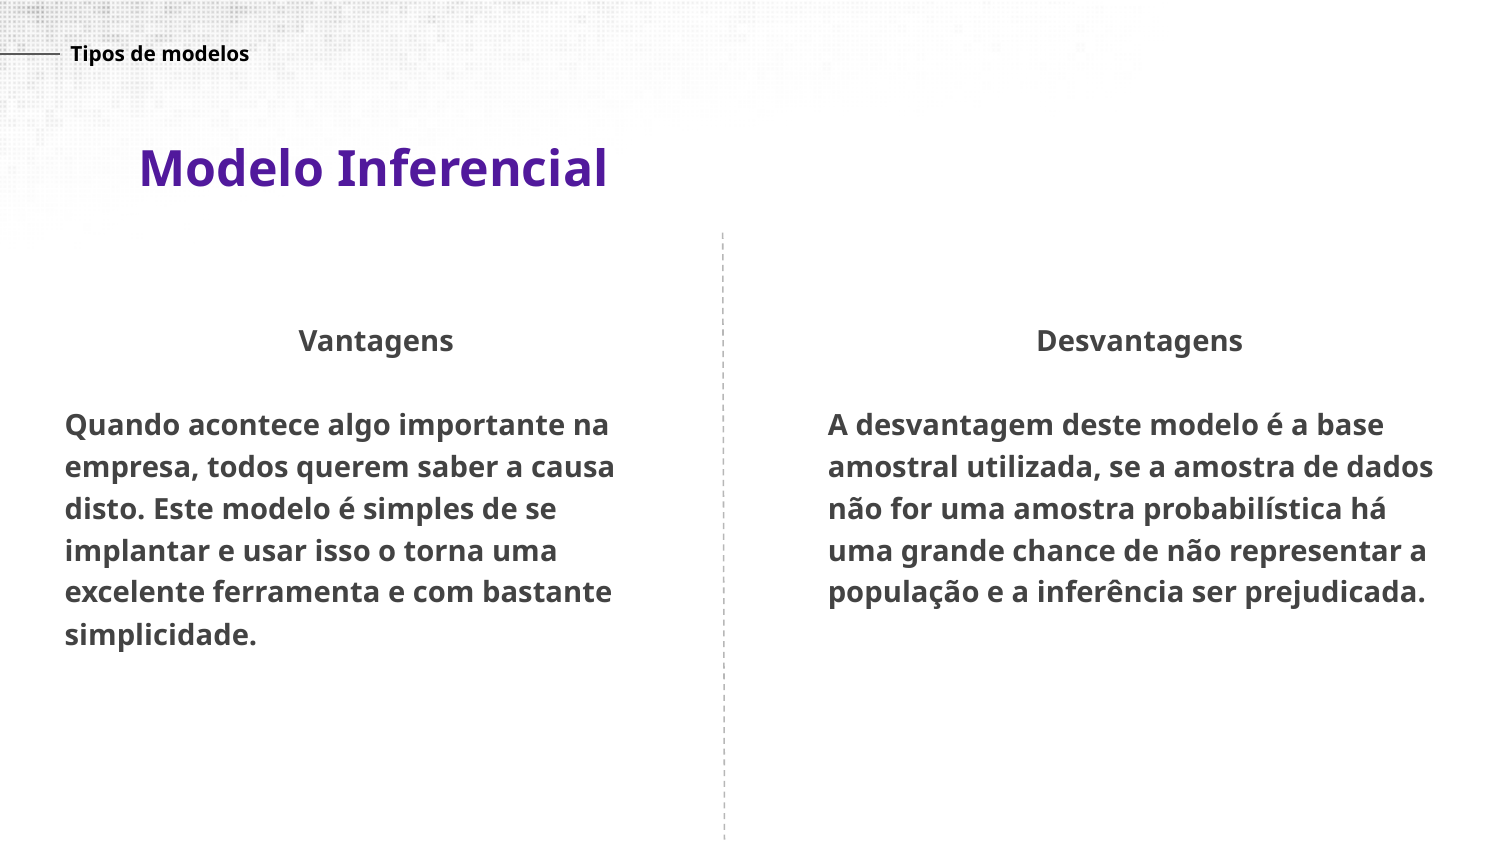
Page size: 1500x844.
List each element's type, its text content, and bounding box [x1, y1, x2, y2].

text_box Desvantagens A desvantagem deste modelo é a base amostral utilizada, se a amostra de dados não for uma amostra probabilística há uma grande chance de não representar a população e a inferência ser prejudicada. [824, 312, 1455, 831]
text_box Vantagens Quando acontece algo importante na empresa, todos querem saber a causa disto. Este modelo é simples de se implantar e usar isso o torna uma excelente ferramenta e com bastante simplicidade. [61, 312, 692, 831]
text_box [0, 0, 1500, 251]
